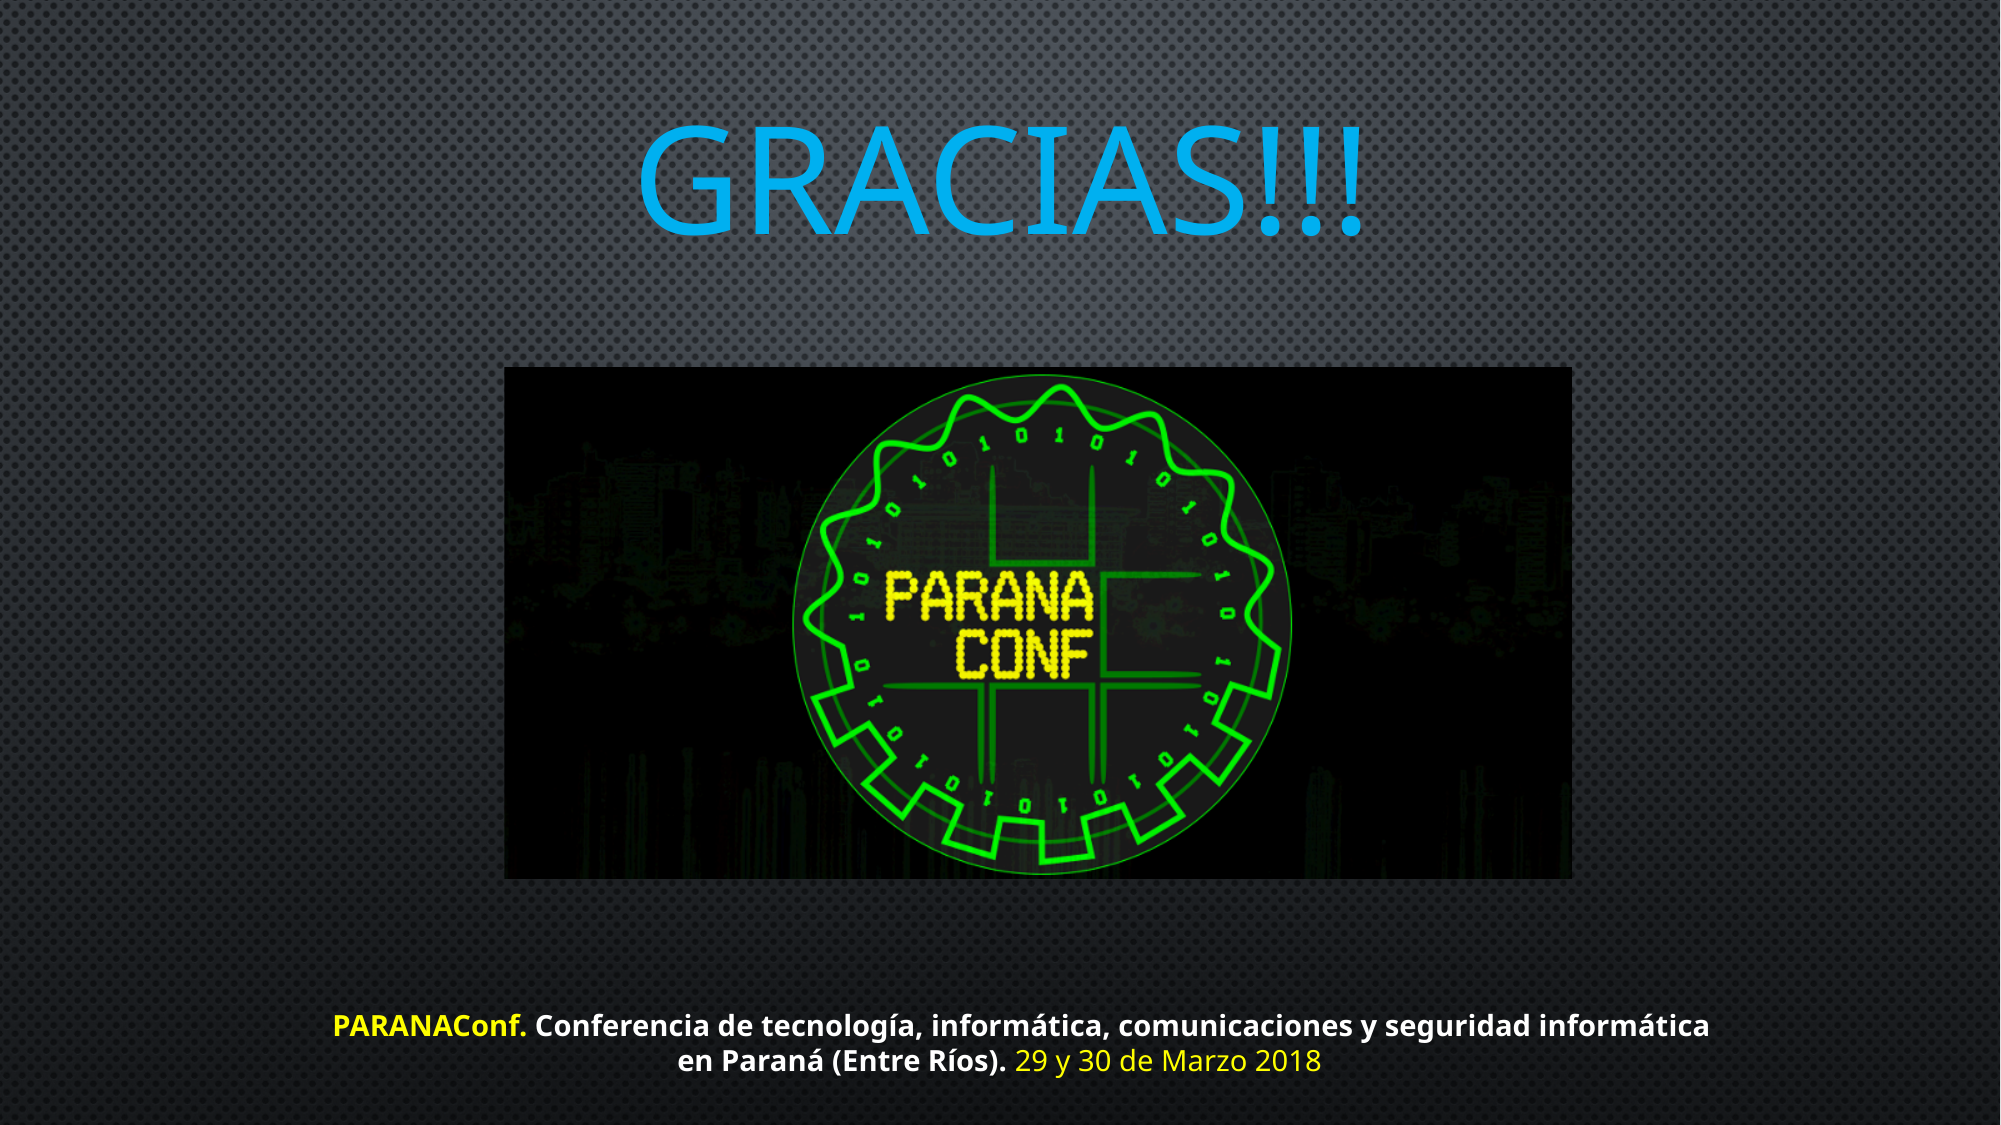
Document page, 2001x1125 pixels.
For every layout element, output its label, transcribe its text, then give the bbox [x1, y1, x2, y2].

text_box PARANAConf. Conferencia de tecnología, informática, comunicaciones y seguridad informática en Paraná (Entre Ríos). 29 y 30 de Marzo 2018 [273, 999, 1727, 1088]
text_box GRACIAS!!! [617, 77, 1459, 366]
picture [0, 0, 2001, 1125]
